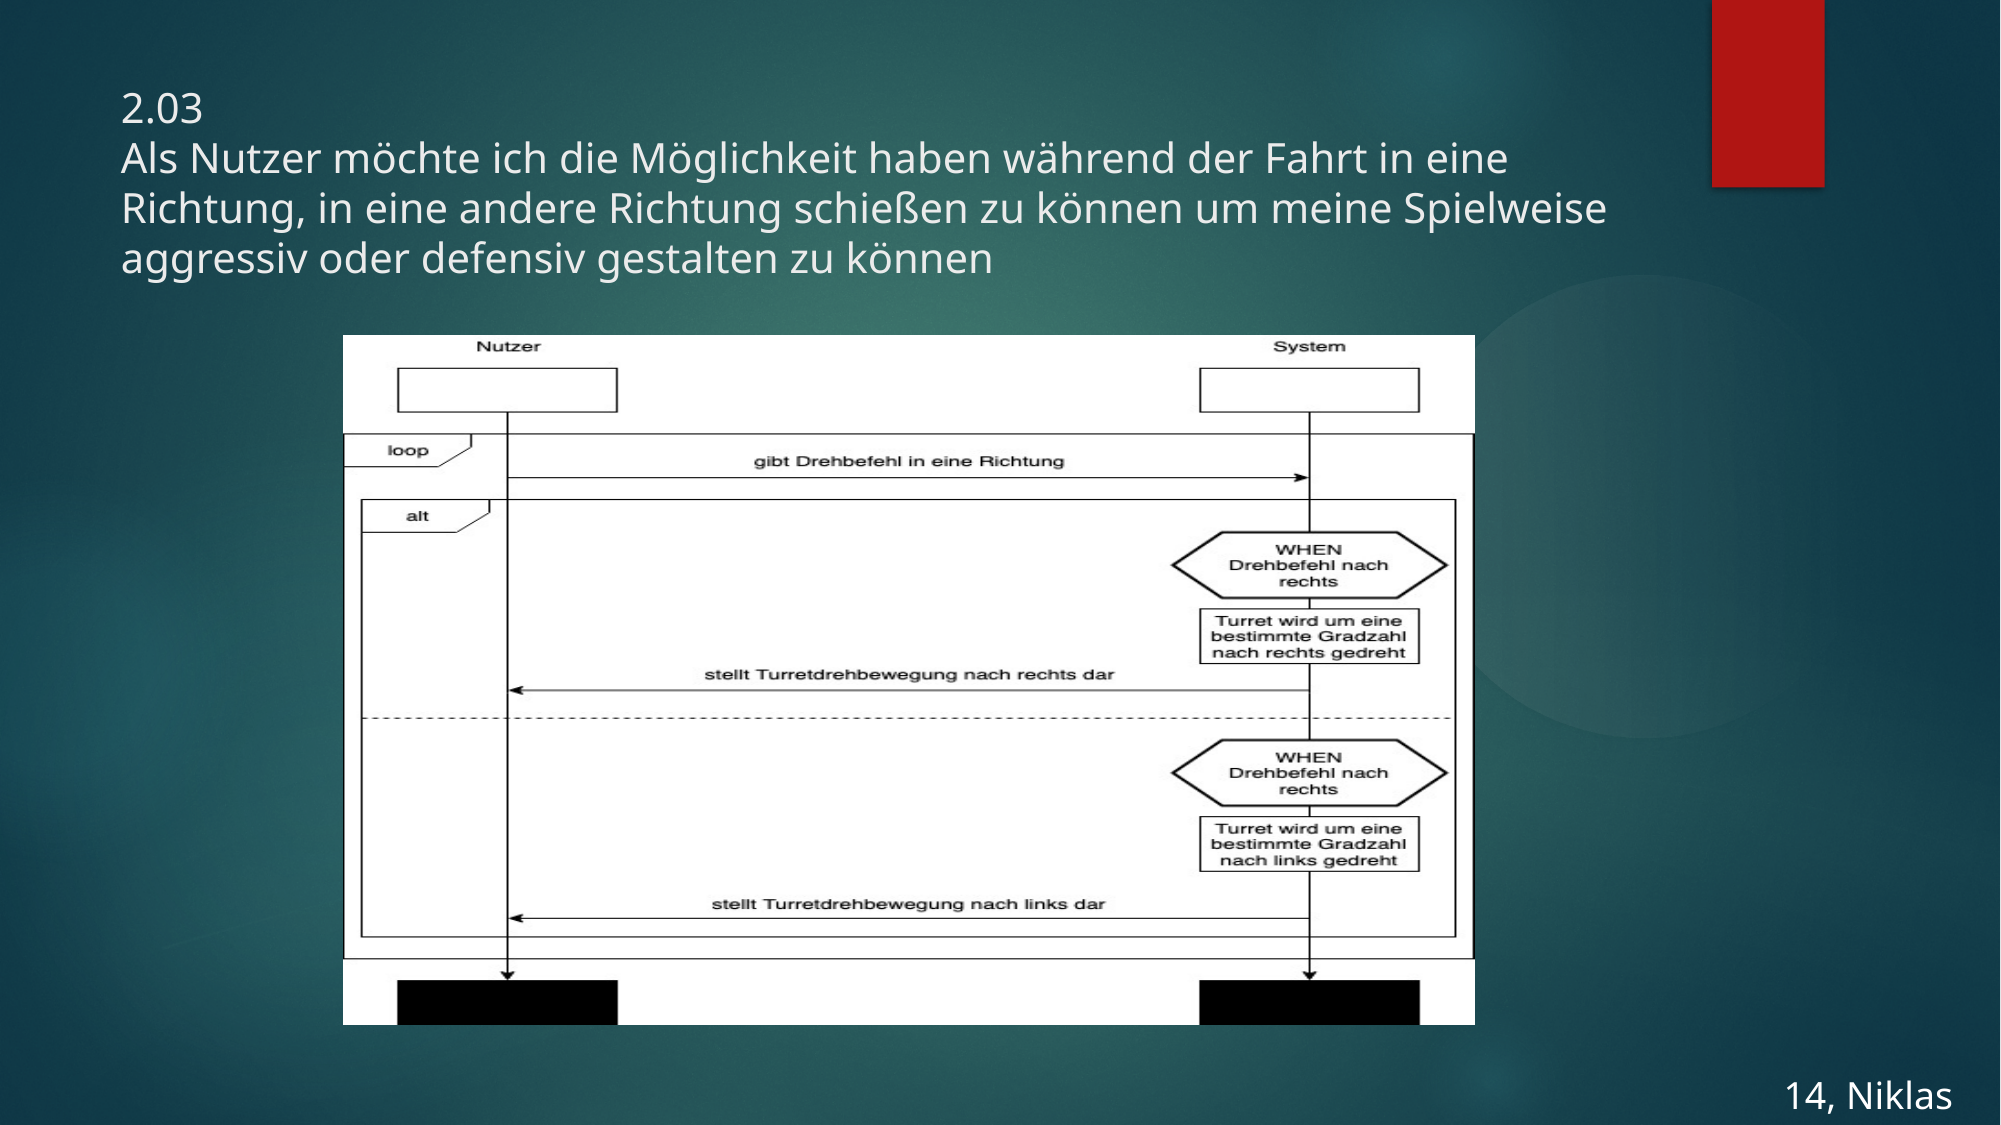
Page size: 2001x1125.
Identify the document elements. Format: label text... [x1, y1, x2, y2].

text_box 2.03 Als Nutzer möchte ich die Möglichkeit haben während der Fahrt in eine Richtung, in eine andere Richtung schießen zu können um meine Spielweise aggressiv oder defensiv gestalten zu können [106, 74, 1649, 304]
picture [0, 0, 2001, 1125]
text_box 14, Niklas [1768, 1064, 2000, 1125]
